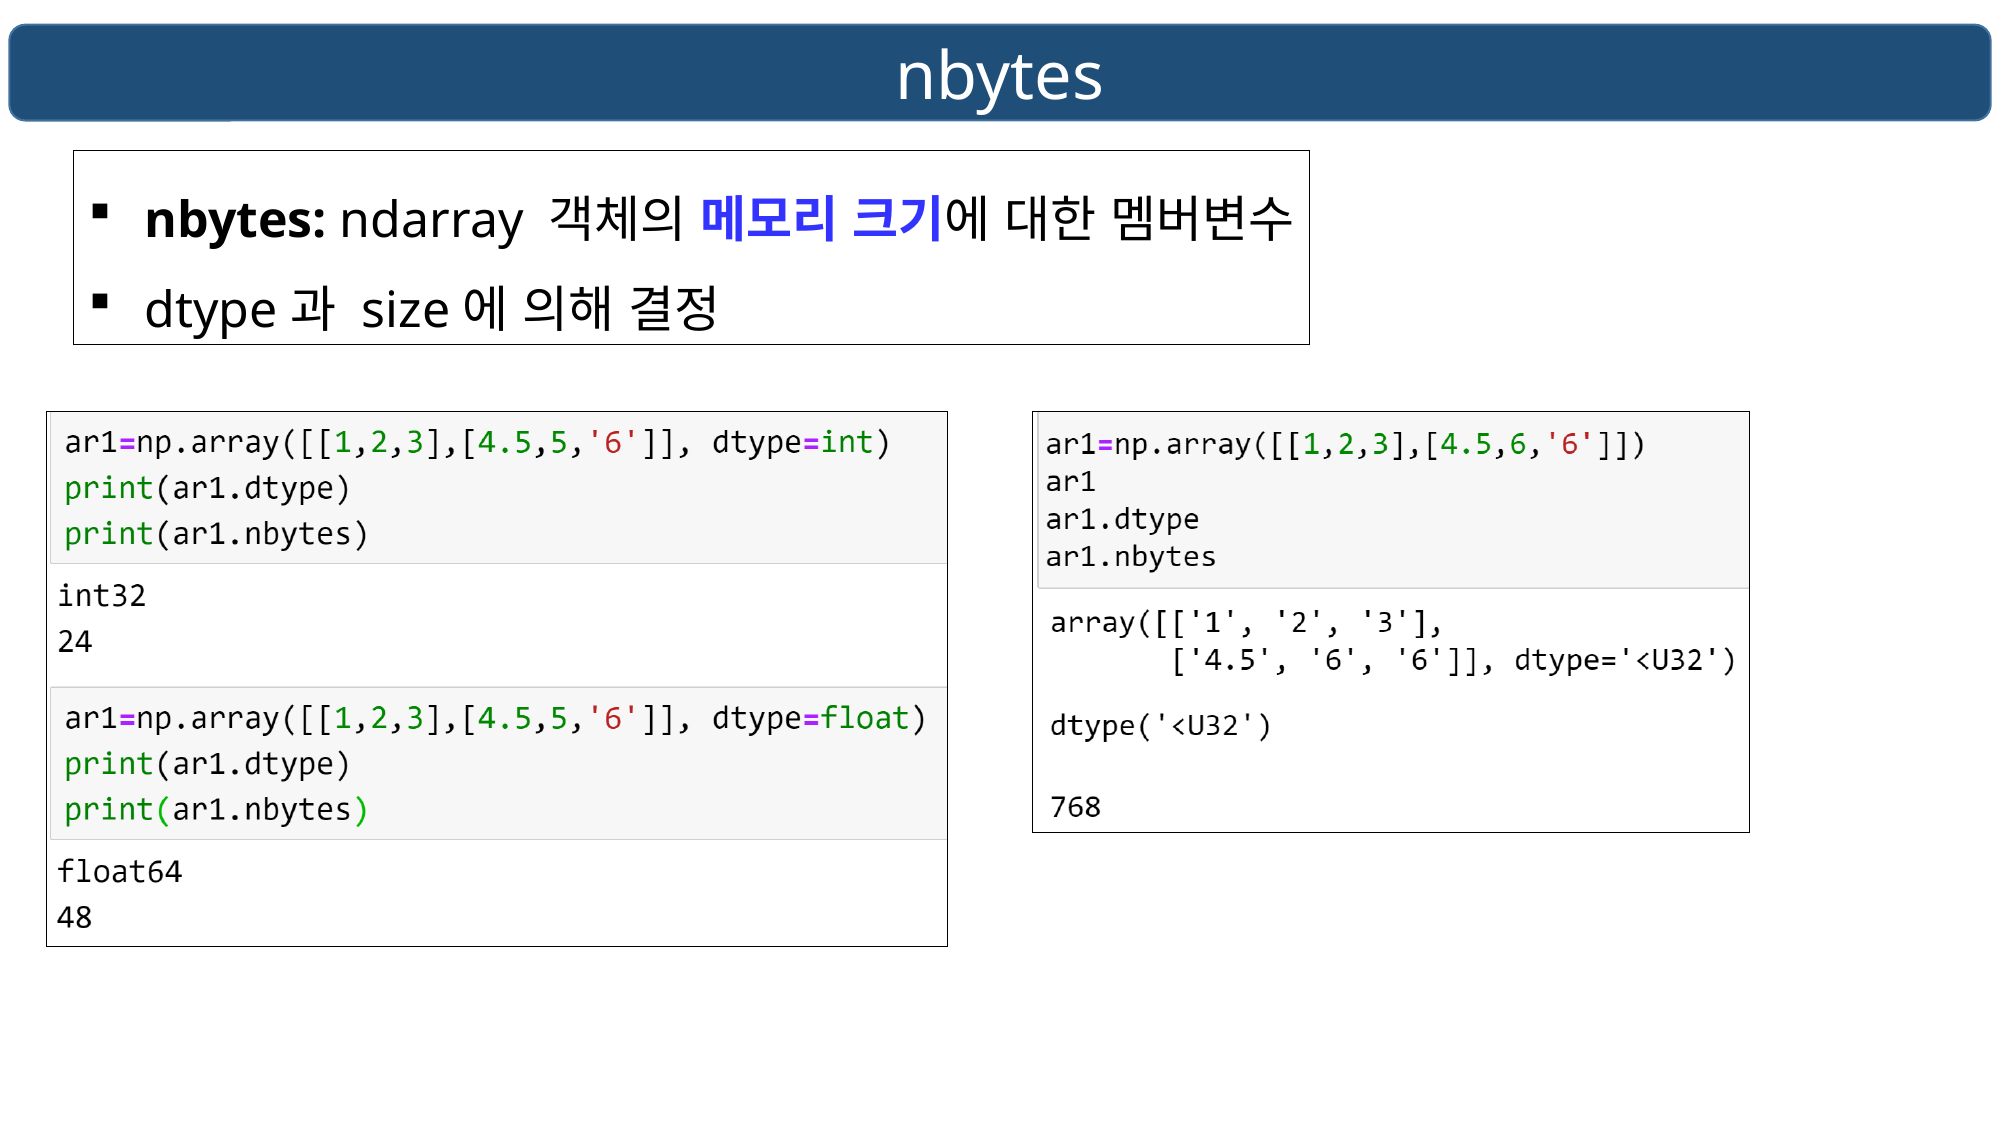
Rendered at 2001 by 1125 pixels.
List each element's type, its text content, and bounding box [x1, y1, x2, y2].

picture [1032, 411, 1750, 833]
text_box nbytes [8, 23, 1992, 122]
picture [46, 411, 948, 947]
text_box nbytes: ndarray 객체의 메모리 크기에 대한 멤버변수 dtype과 size에 의해 결정 [73, 150, 1310, 345]
